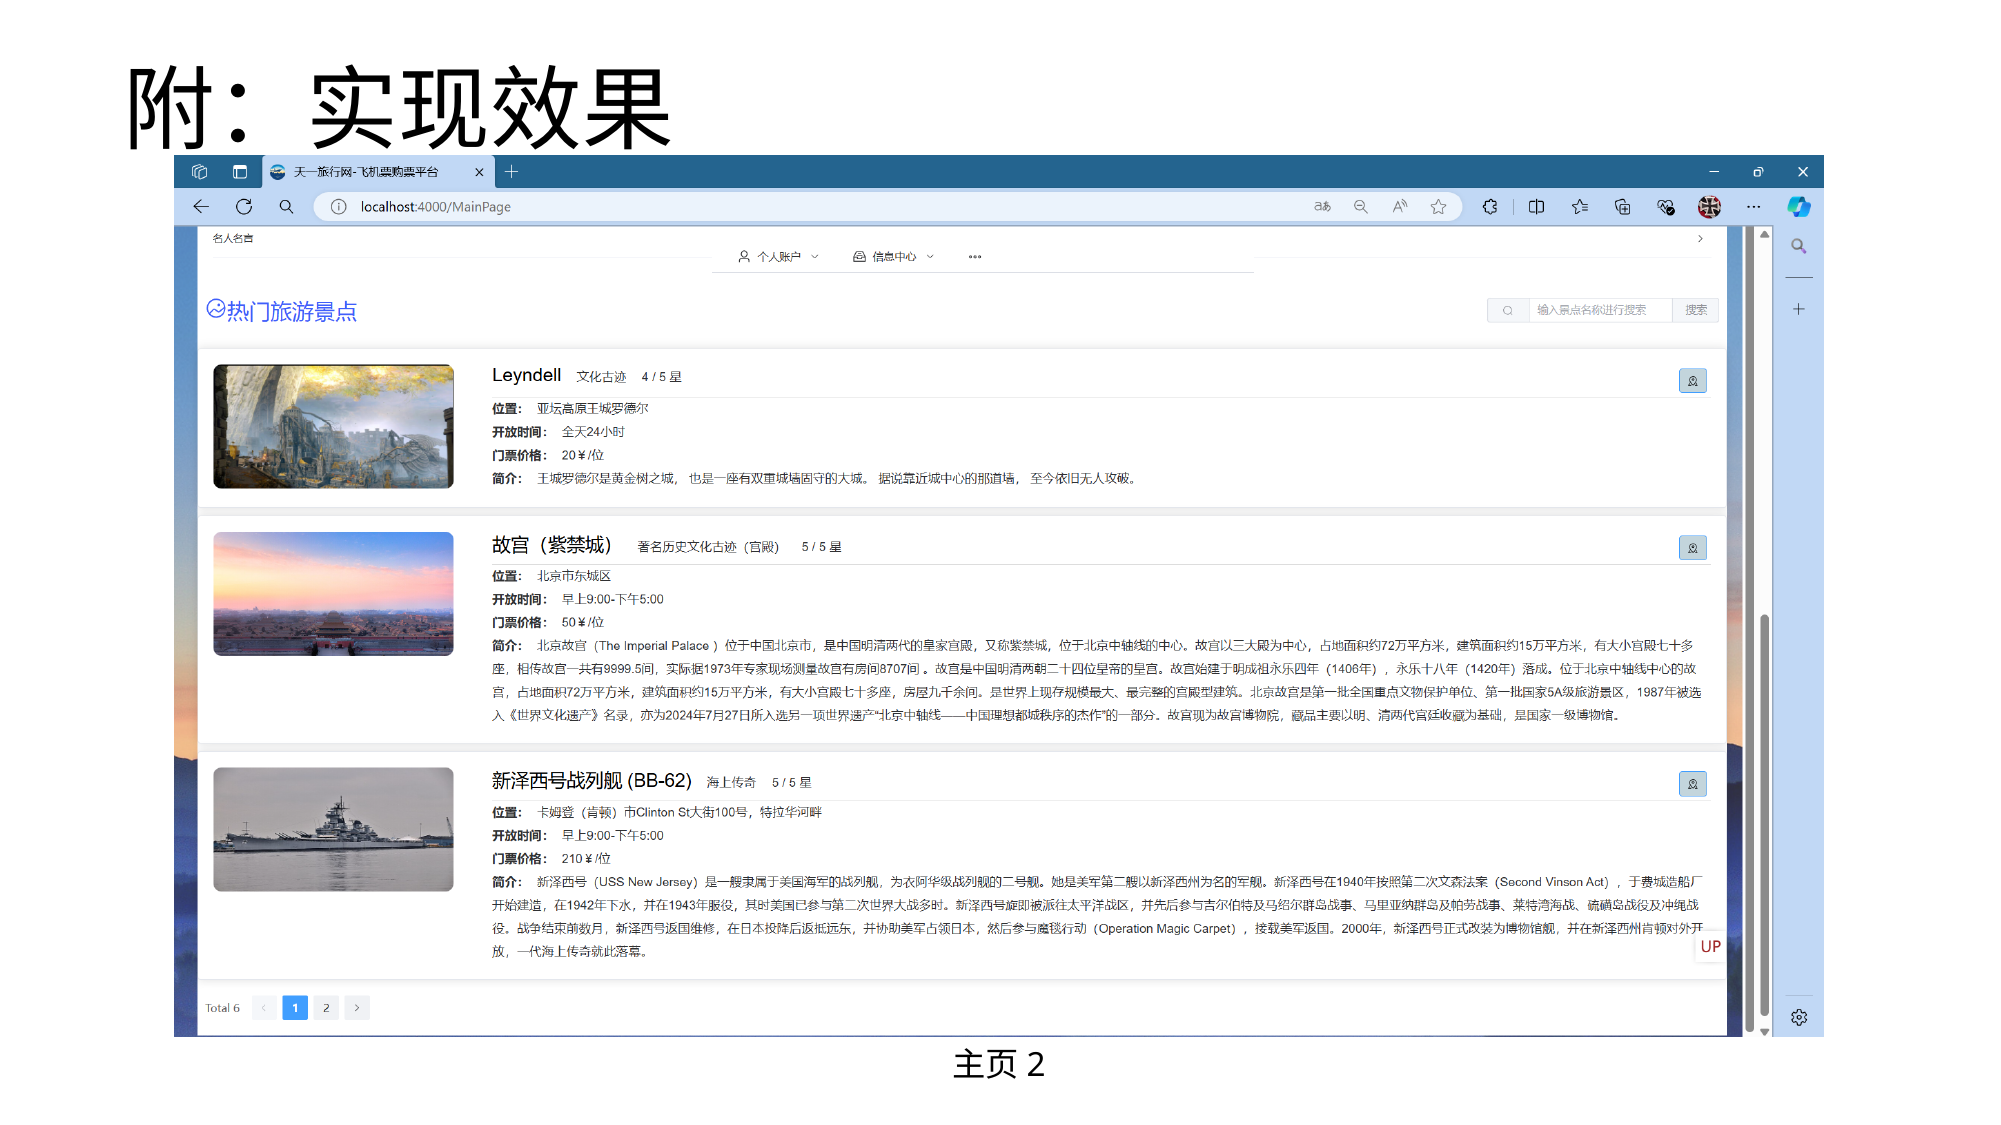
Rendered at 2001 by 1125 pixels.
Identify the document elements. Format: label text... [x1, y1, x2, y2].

text_box 主页2 [909, 1037, 1089, 1091]
title 附：实现效果 [108, 0, 1890, 169]
picture [174, 155, 1824, 1037]
